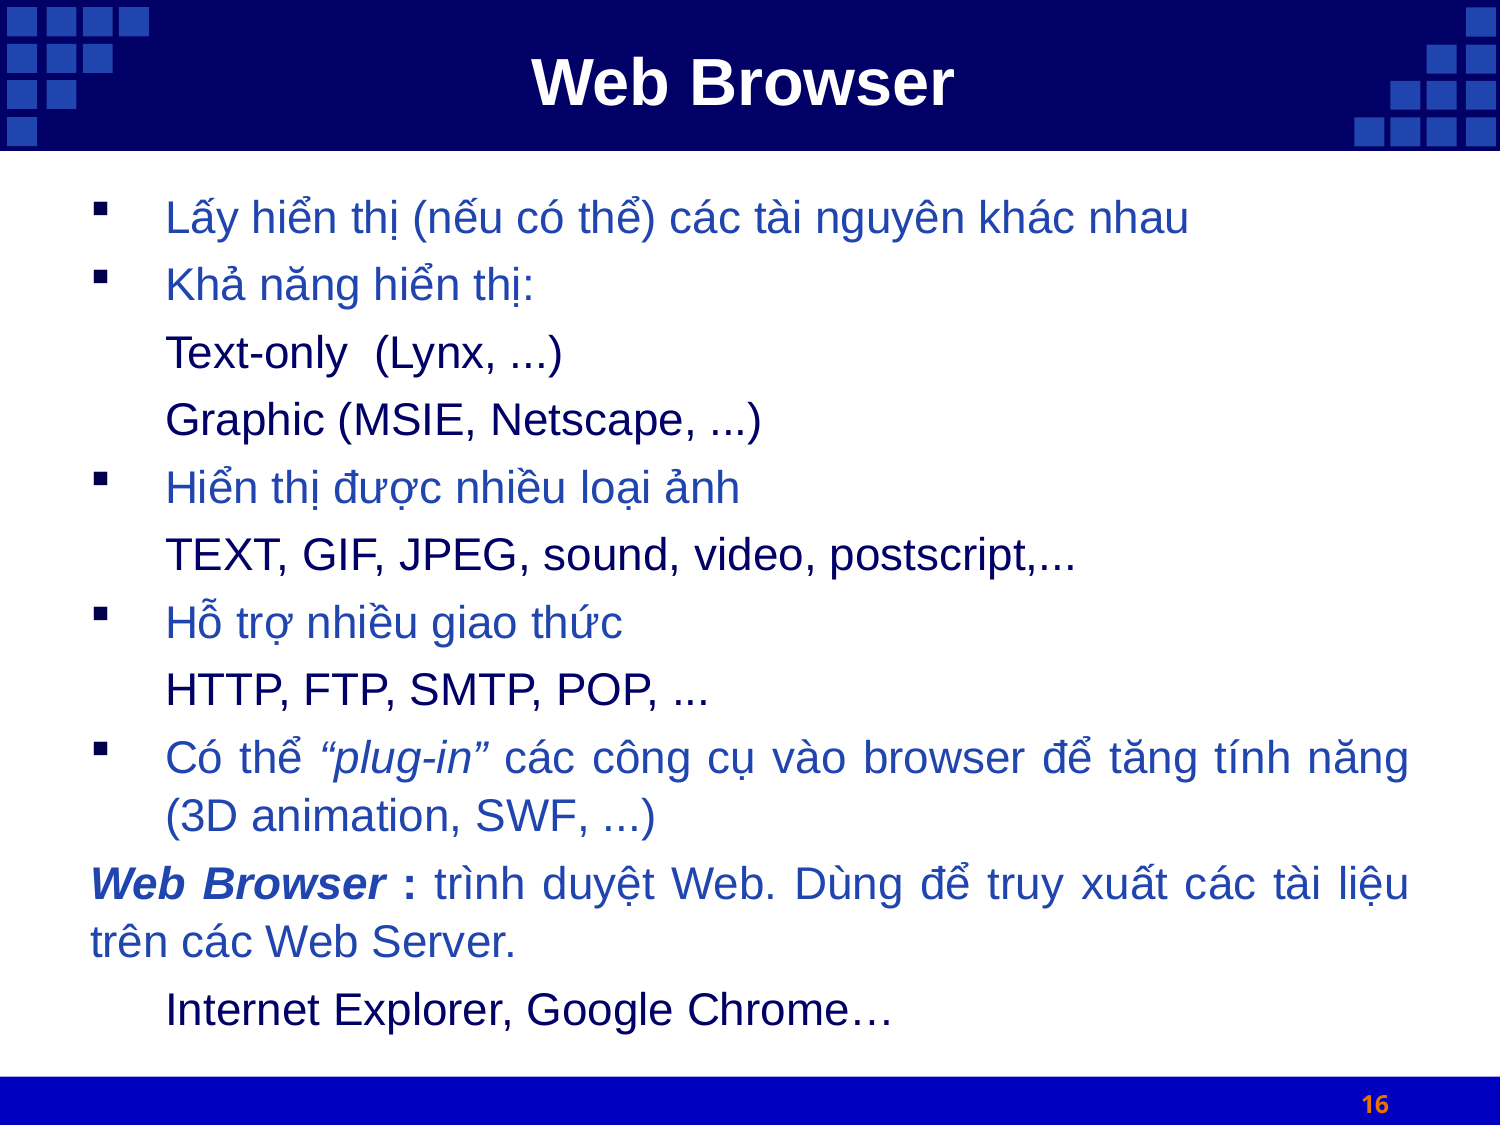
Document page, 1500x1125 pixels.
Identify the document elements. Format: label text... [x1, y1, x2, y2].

title Web Browser [137, 32, 1350, 125]
slide_number 16 [1324, 1080, 1426, 1125]
list Lấy hiển thị (nếu có thể) các tài nguyên khác nhau Khả năng hiển thị: Text-only (Lynx, ...) Graphic (MSIE, Netscape, ...) Hiển thị được nhiều loại ảnh TEXT, GIF, JPEG, sound, video, postscript,... Hỗ trợ nhiều giao thức HTTP, FTP, SMTP, POP, ... Có thể “plug-in” các công cụ vào browser để tăng tính năng (3D animation, SWF, ...) Web Browser : trình duyệt Web. Dùng để truy xuất các tài liệu trên các Web Server. Internet Explorer, Google Chrome… [75, 176, 1425, 1038]
